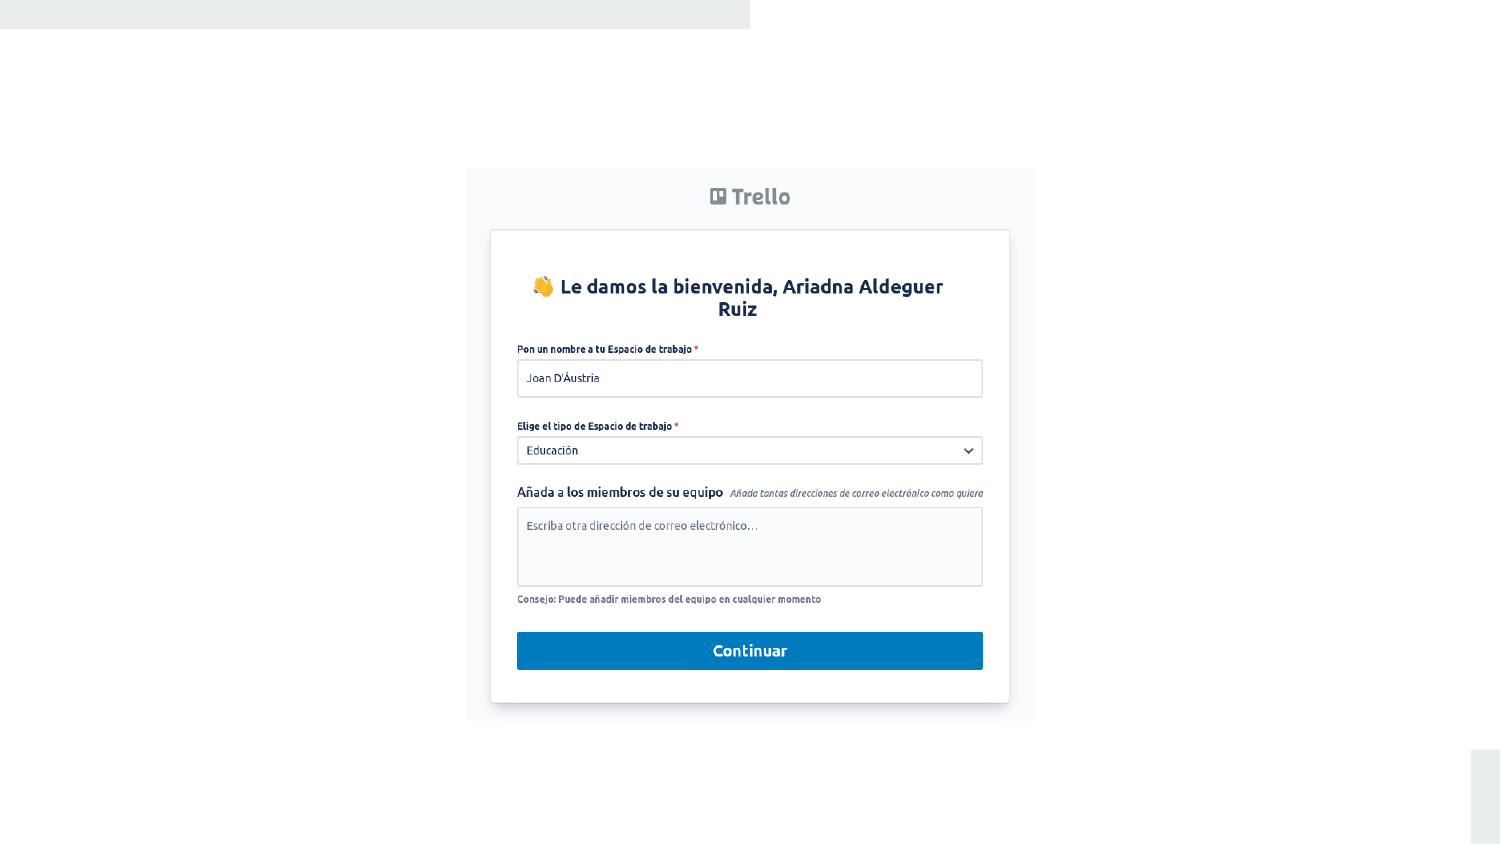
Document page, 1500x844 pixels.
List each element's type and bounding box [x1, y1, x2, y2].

picture [466, 168, 1034, 721]
